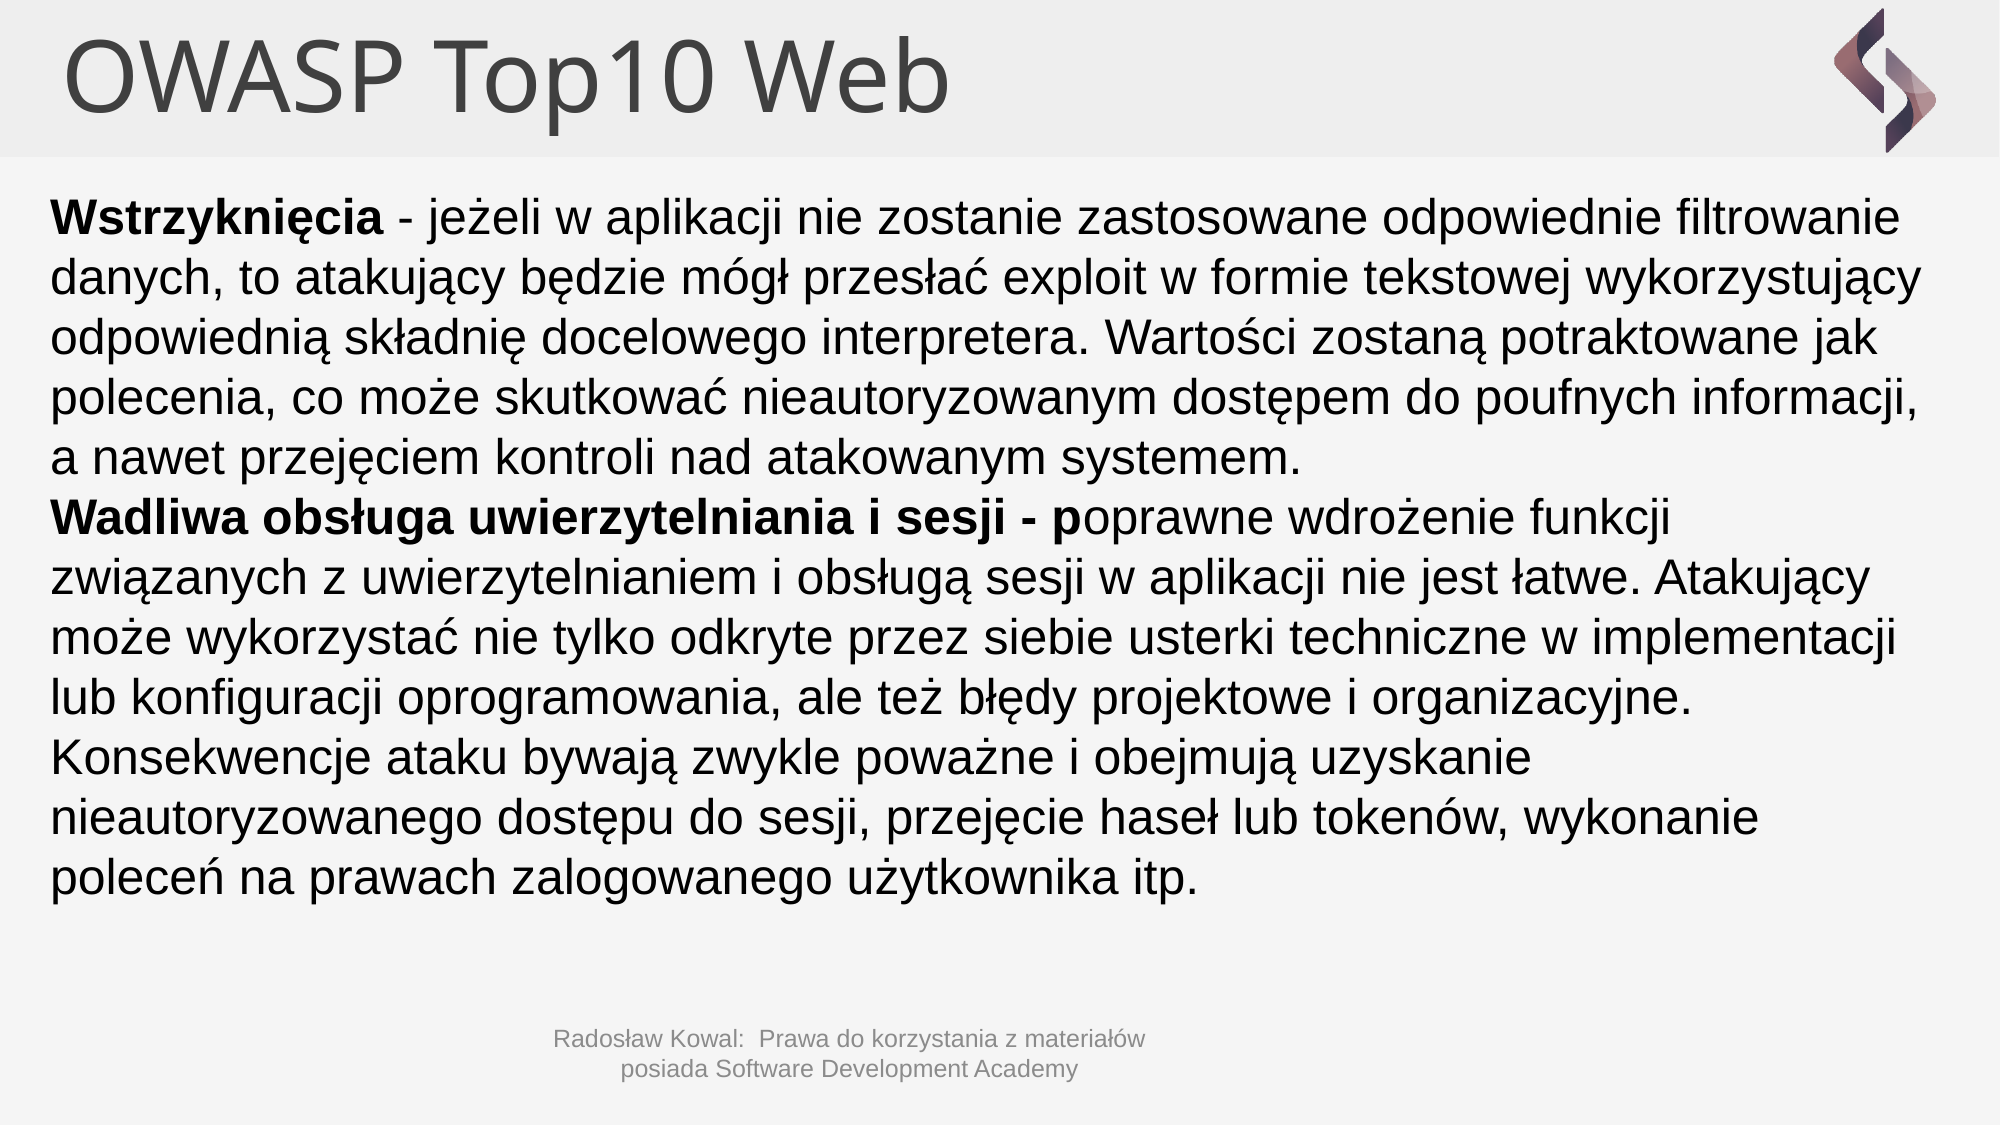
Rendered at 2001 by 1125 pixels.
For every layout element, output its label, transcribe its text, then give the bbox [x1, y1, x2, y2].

text_box Radosław Kowal: Prawa do korzystania z materiałów posiada Software Development Academy [512, 1022, 1188, 1082]
text_box OWASP Top10 Web [47, 23, 1558, 160]
text_box Wstrzyknięcia - jeżeli w aplikacji nie zostanie zastosowane odpowiednie filtrowanie danych, to atakujący będzie mógł przesłać exploit w formie tekstowej wykorzystujący odpowiednią składnię docelowego interpretera. Wartości zostaną potraktowane jak polecenia, co może skutkować nieautoryzowanym dostępem do poufnych informacji, a nawet przejęciem kontroli nad atakowanym systemem. Wadliwa obsługa uwierzytelniania i sesji - poprawne wdrożenie funkcji związanych z uwierzytelnianiem i obsługą sesji w aplikacji nie jest łatwe. Atakujący może wykorzystać nie tylko odkryte przez siebie usterki techniczne w implementacji lub konfiguracji oprogramowania, ale też błędy projektowe i organizacyjne. Konsekwencje ataku bywają zwykle poważne i obejmują uzyskanie nieautoryzowanego dostępu do sesji, przejęcie haseł lub tokenów, wykonanie poleceń na prawach zalogowanego użytkownika itp. [35, 177, 1949, 917]
picture [1787, 0, 2001, 165]
